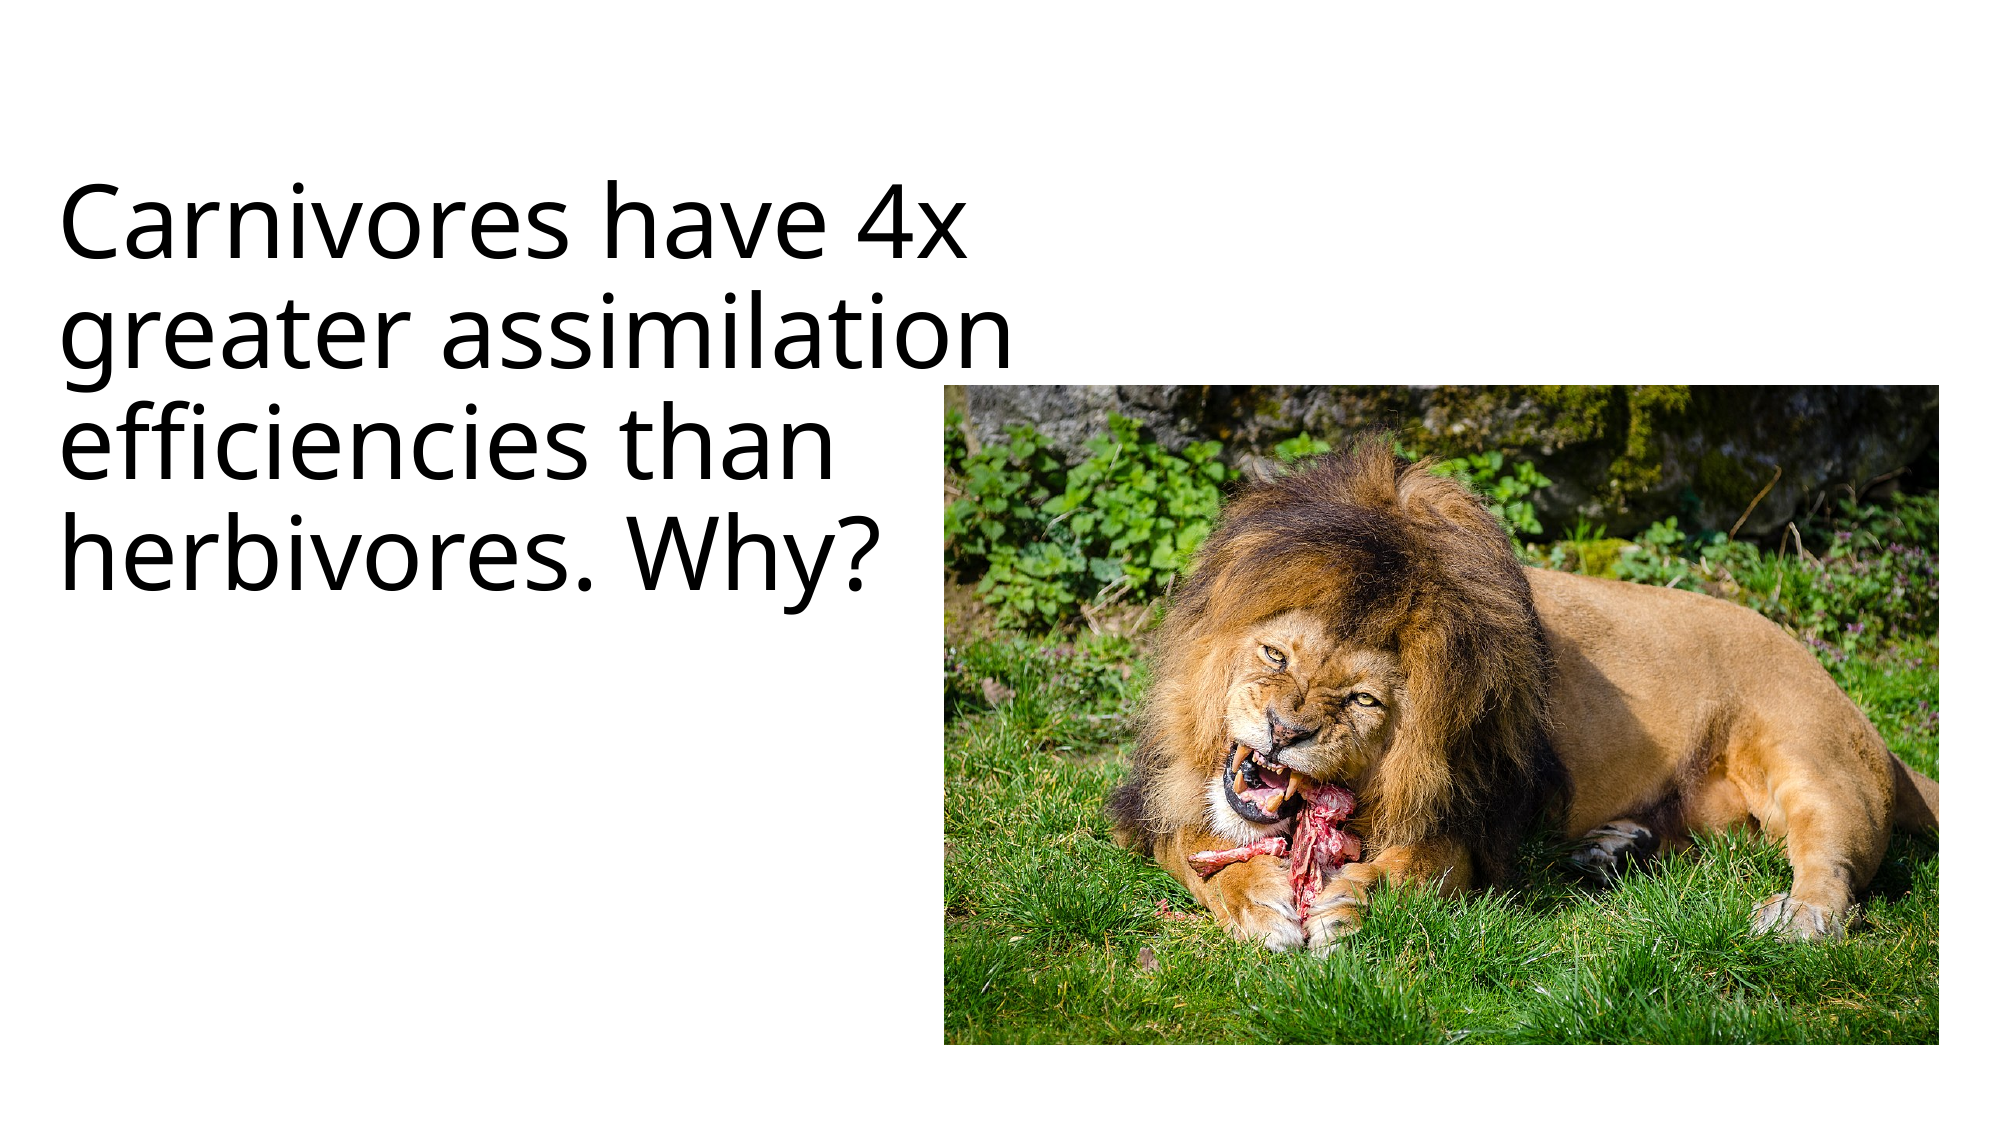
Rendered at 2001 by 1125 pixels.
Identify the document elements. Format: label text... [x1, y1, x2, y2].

title Carnivores have 4x greater assimilation efficiencies than herbivores. Why? [42, 152, 1160, 620]
picture [944, 385, 1939, 1045]
